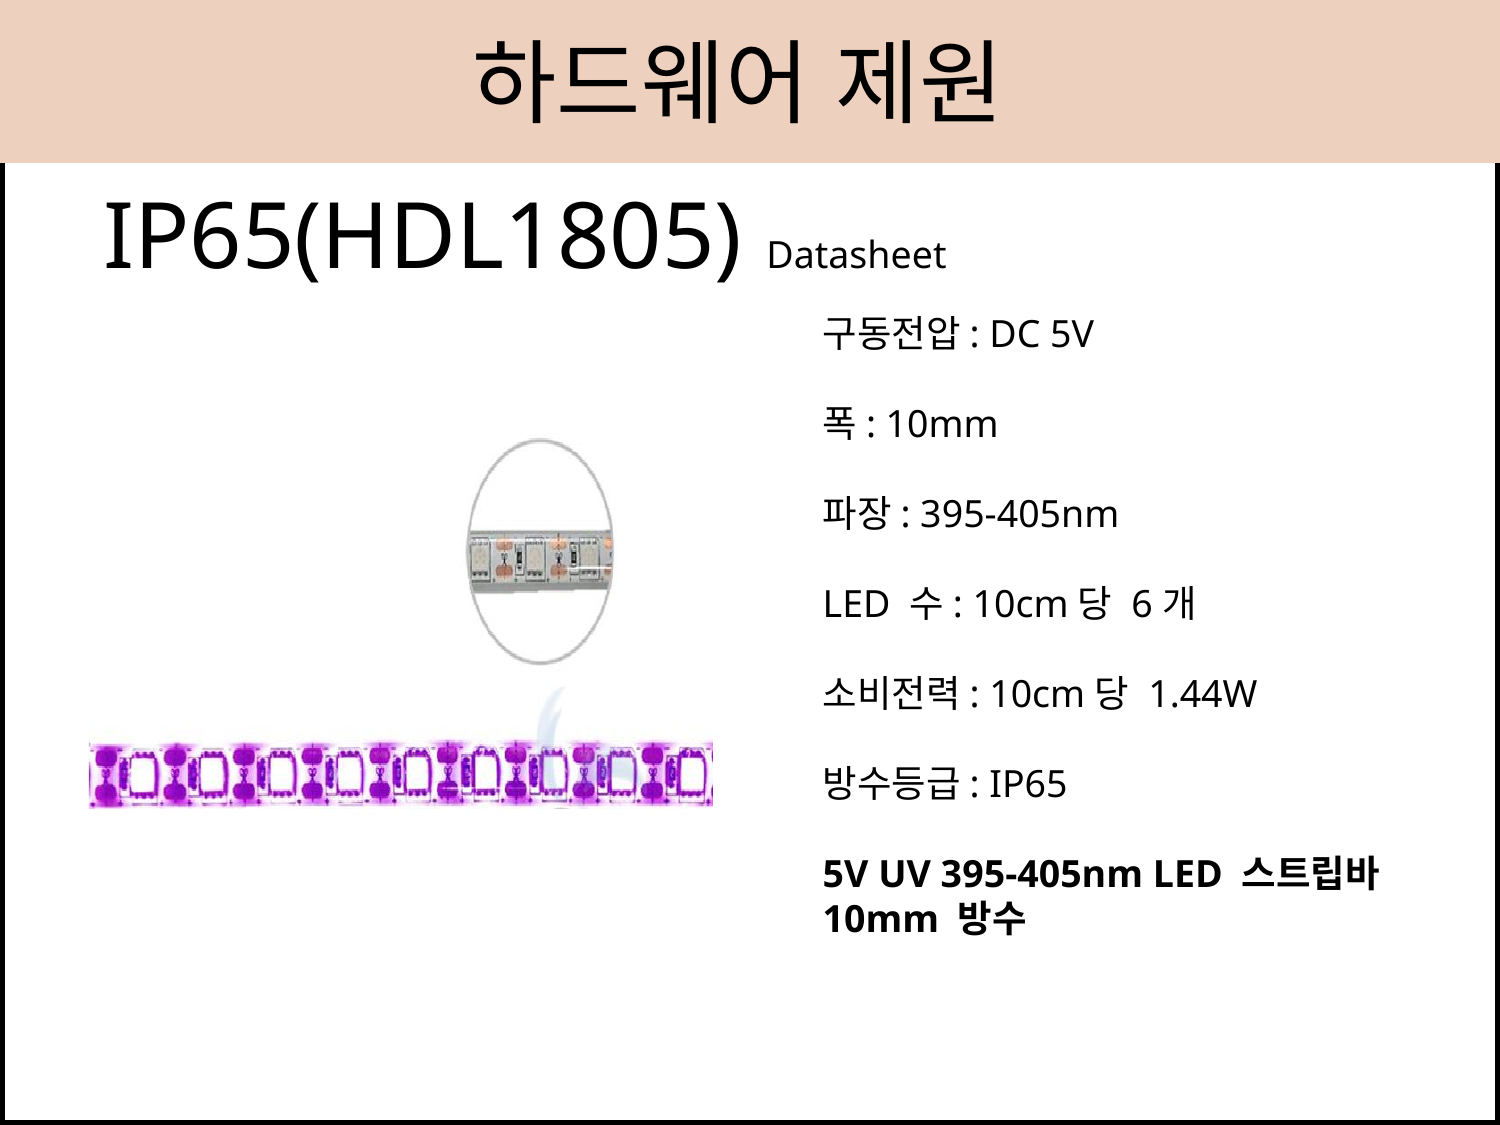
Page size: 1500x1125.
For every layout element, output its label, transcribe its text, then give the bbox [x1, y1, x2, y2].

picture [88, 290, 726, 809]
text_box 구동전압: DC 5V 폭: 10mm 파장: 395-405nm LED 수: 10cm당 6개 소비전력: 10cm당 1.44W 방수등급: IP65 5V UV 395-405nm LED 스트립바 10mm 방수 [807, 302, 1418, 993]
text_box [0, 0, 1500, 165]
text_box 하드웨어 제원 [41, 9, 1286, 151]
text_box [0, 165, 1500, 1125]
